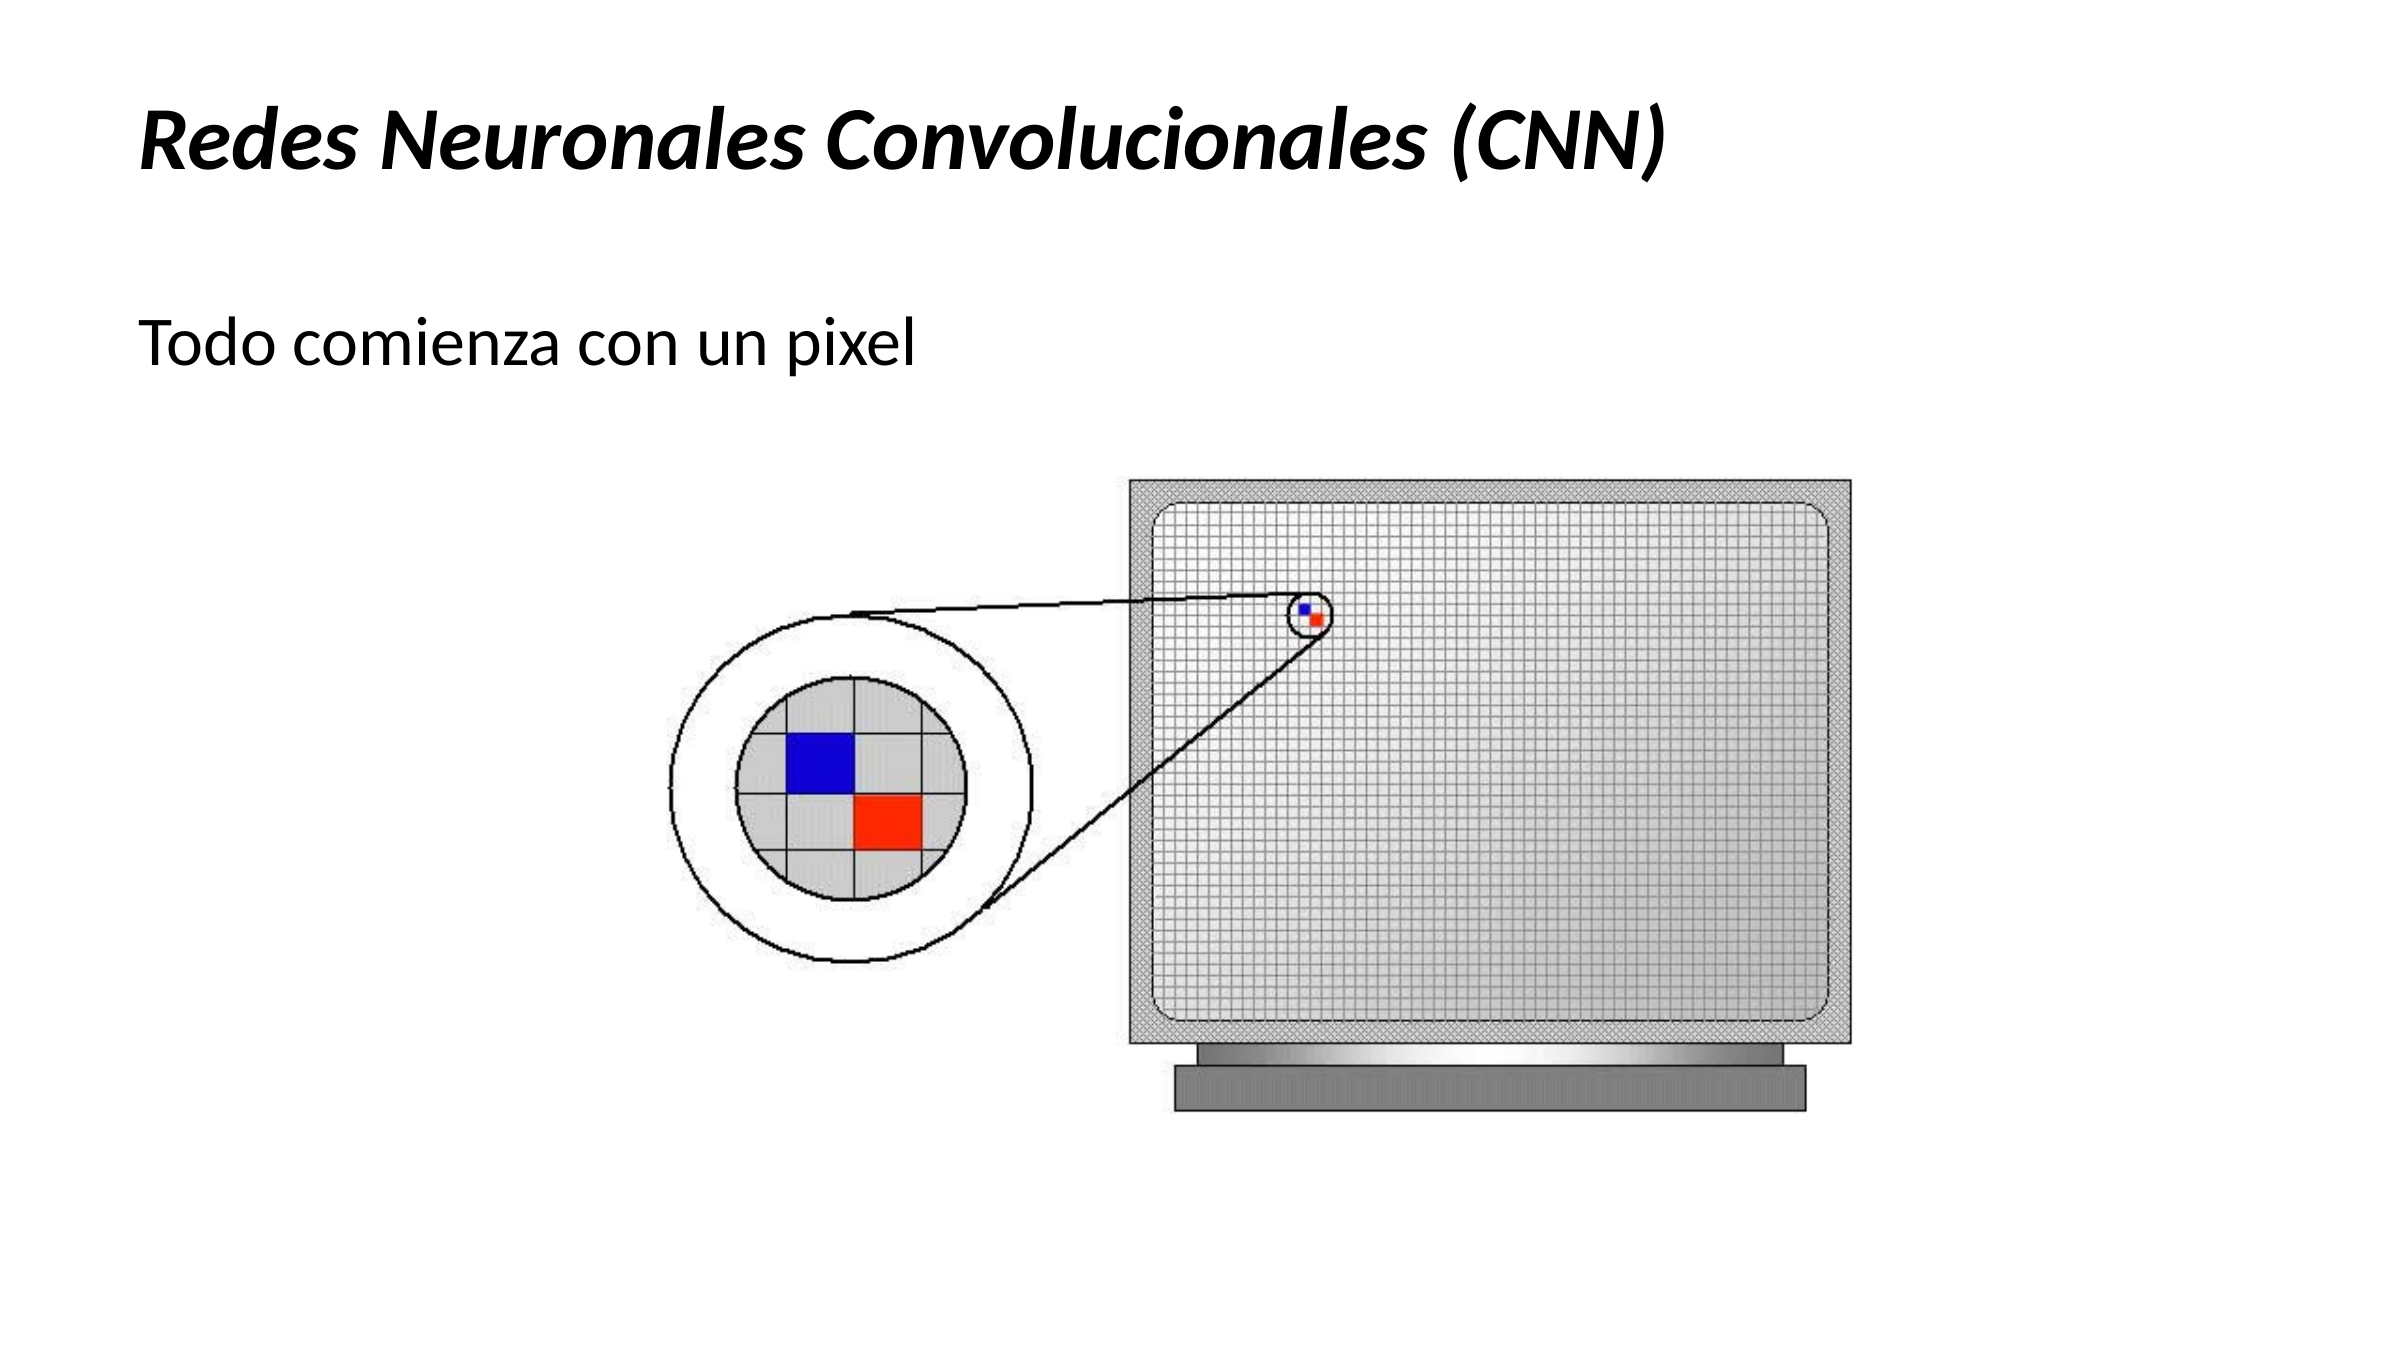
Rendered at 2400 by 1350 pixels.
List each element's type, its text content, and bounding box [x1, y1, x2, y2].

text_box Redes Neuronales Convolucionales (CNN) Todo comienza con un pixel [123, 72, 2276, 1311]
picture [666, 476, 1854, 1114]
